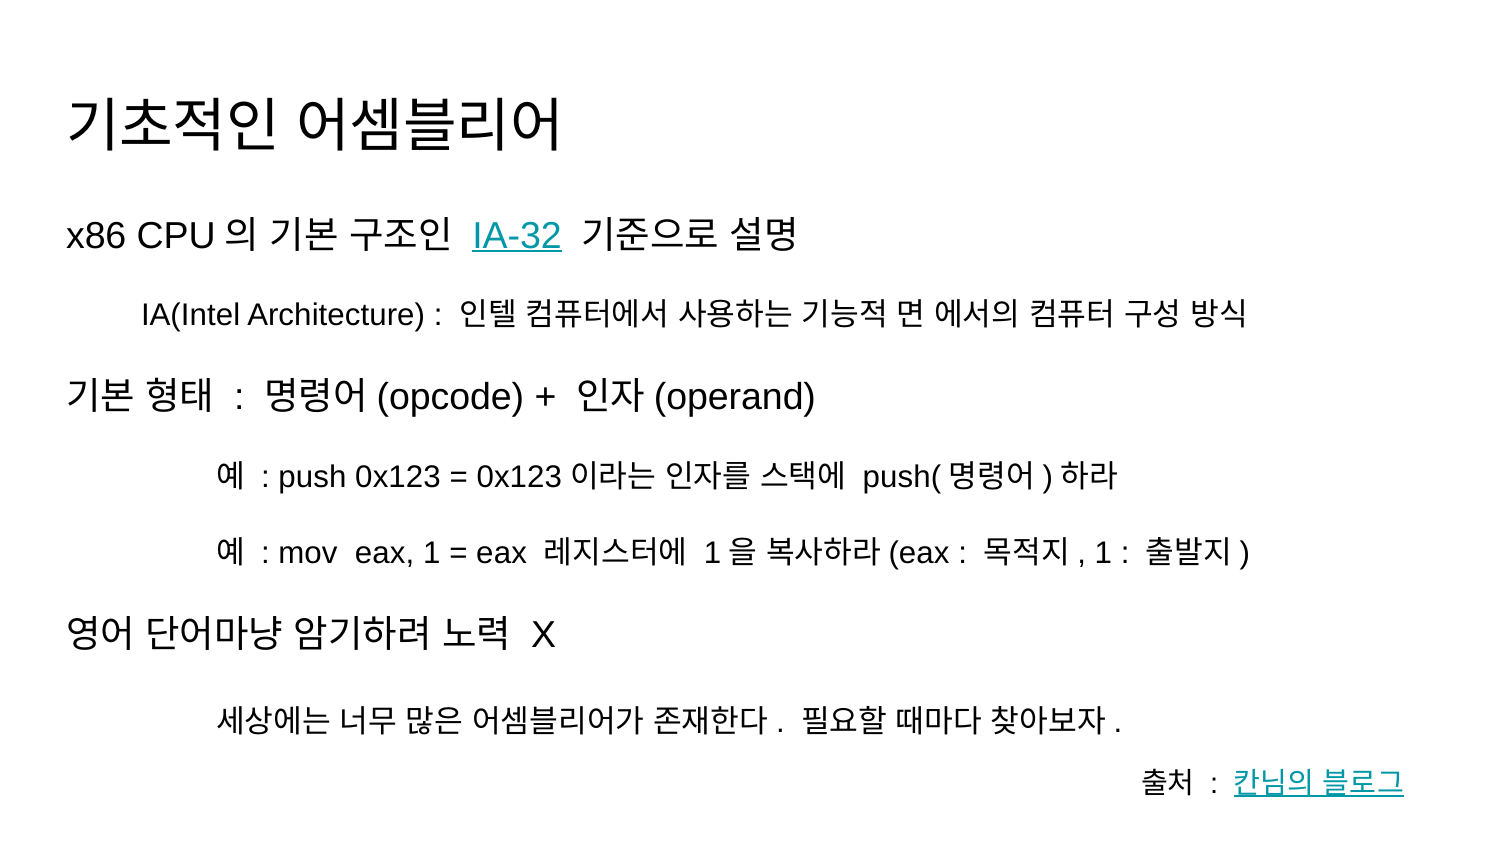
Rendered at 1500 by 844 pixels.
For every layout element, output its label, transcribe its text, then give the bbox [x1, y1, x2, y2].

list x86 CPU의 기본 구조인 IA-32 기준으로 설명 IA(Intel Architecture) : 인텔 컴퓨터에서 사용하는 기능적 면 에서의 컴퓨터 구성 방식 기본 형태 : 명령어(opcode) + 인자(operand) 예 : push 0x123 = 0x123이라는 인자를 스택에 push(명령어)하라 예 : mov eax, 1 = eax 레지스터에 1을 복사하라(eax : 목적지, 1 : 출발지) 영어 단어마냥 암기하려 노력 X 세상에는 너무 많은 어셈블리어가 존재한다. 필요할 때마다 찾아보자. [51, 189, 1449, 750]
text_box 출처 : 칸님의 블로그 [1126, 749, 1449, 799]
title 기초적인 어셈블리어 [51, 72, 1449, 167]
